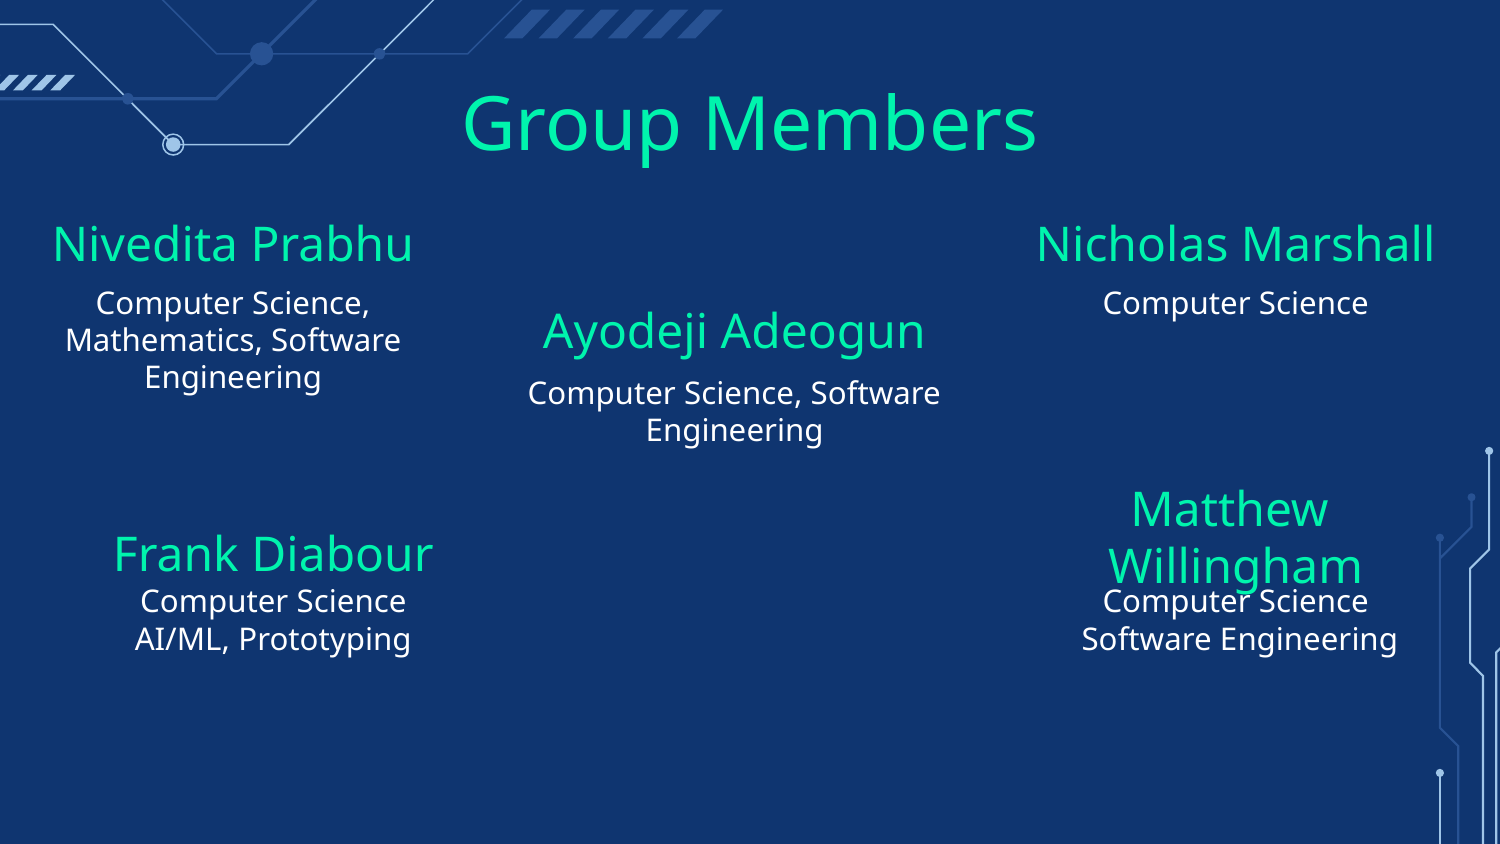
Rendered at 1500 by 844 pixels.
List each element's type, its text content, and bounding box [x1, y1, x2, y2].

subtitle Computer Science AI/ML, Prototyping [52, 582, 495, 754]
title Group Members [118, 75, 1382, 156]
title Frank Diabour [52, 523, 495, 582]
subtitle Computer Science Software Engineering [1014, 581, 1457, 754]
subtitle Computer Science, Mathematics, Software Engineering [52, 282, 414, 411]
title Nivedita Prabhu [12, 213, 455, 272]
title Matthew Willingham [1014, 507, 1457, 566]
title Ayodeji Adeogun [513, 300, 956, 358]
title Nicholas Marshall [1014, 213, 1457, 272]
text_box Computer Science, Software Engineering [488, 358, 981, 501]
subtitle Computer Science [1020, 282, 1451, 399]
